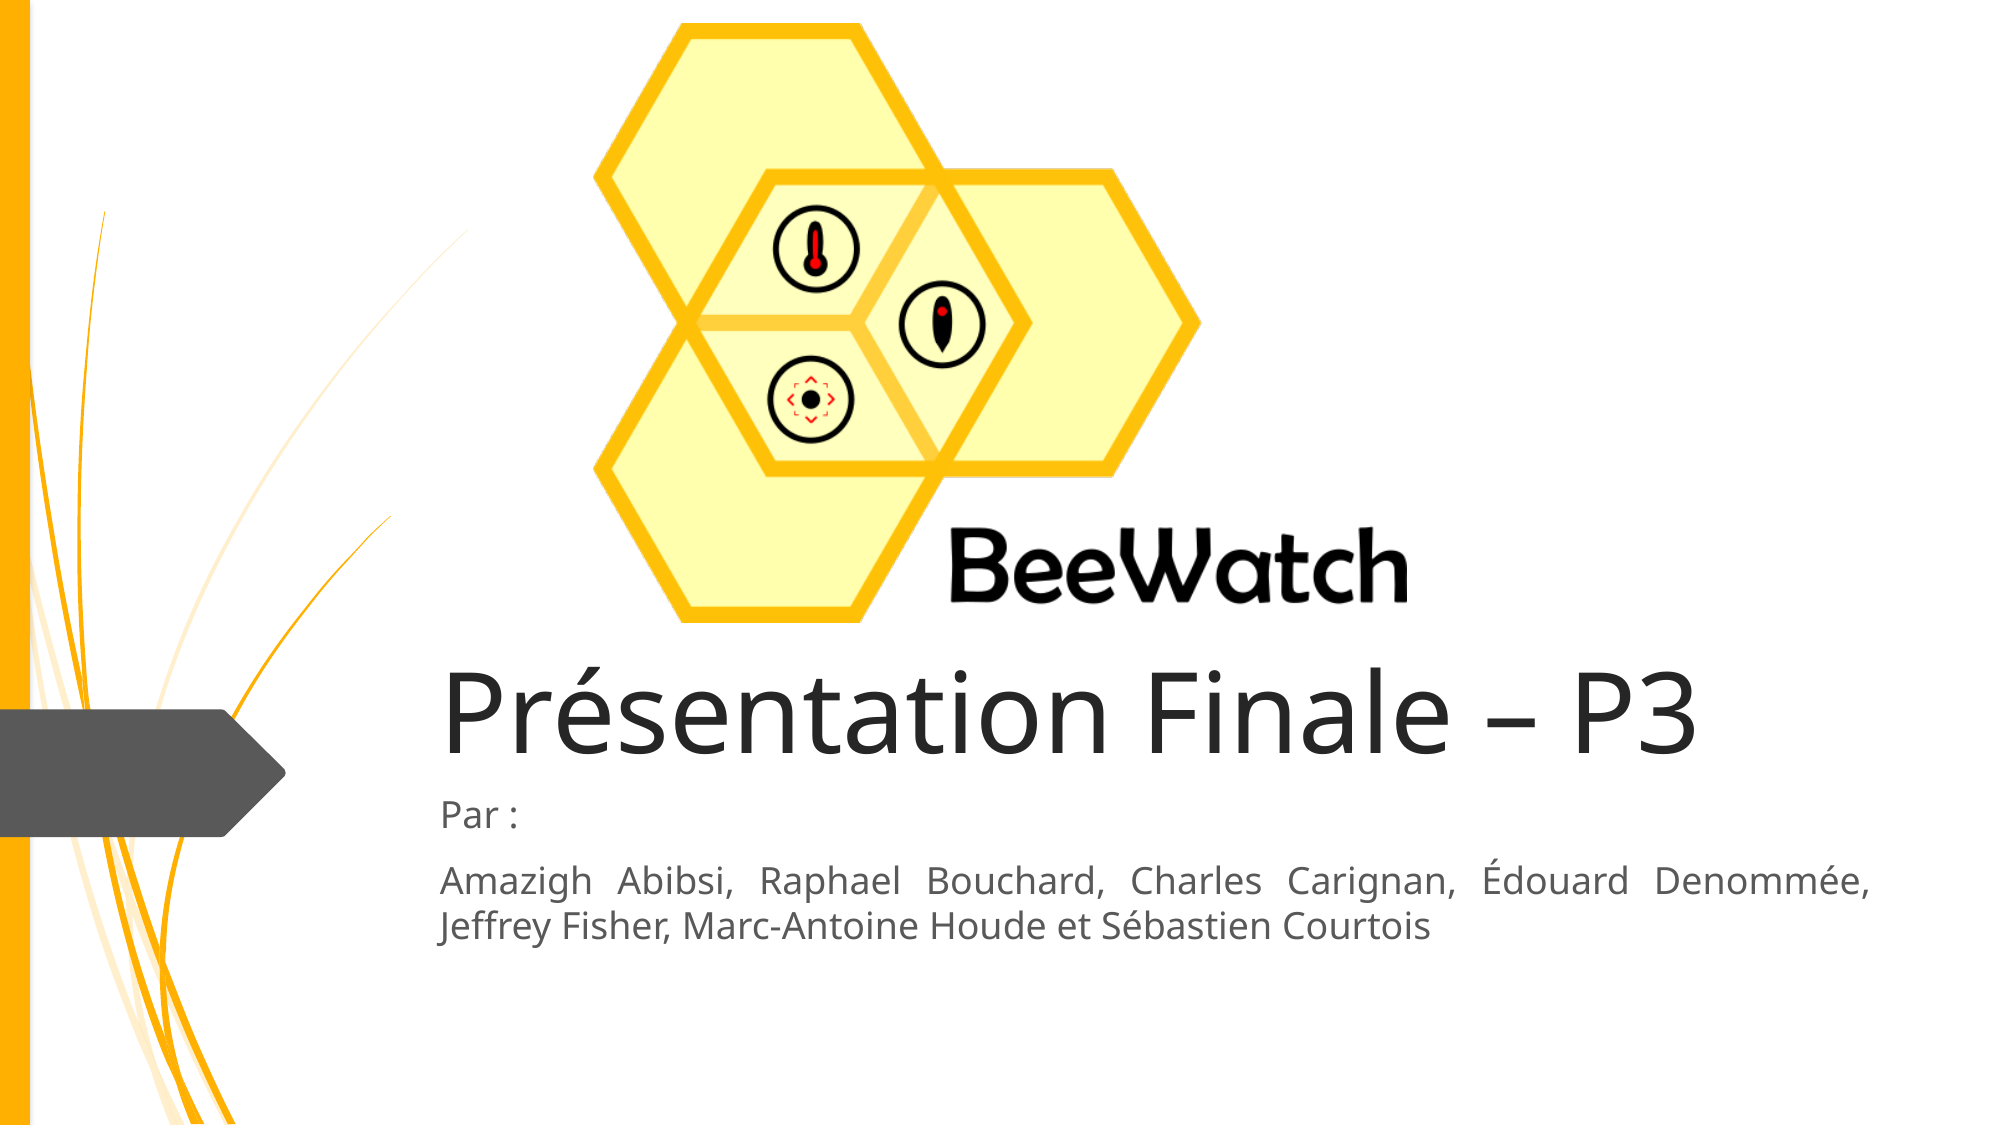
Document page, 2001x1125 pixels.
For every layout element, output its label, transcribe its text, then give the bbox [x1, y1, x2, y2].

picture [592, 22, 1407, 624]
subtitle Par : Amazigh Abibsi, Raphael Bouchard, Charles Carignan, Édouard Denommée, Jeffrey Fisher, Marc-Antoine Houde et Sébastien Courtois [424, 783, 1888, 969]
title Présentation Finale – P3 [424, 412, 1888, 783]
